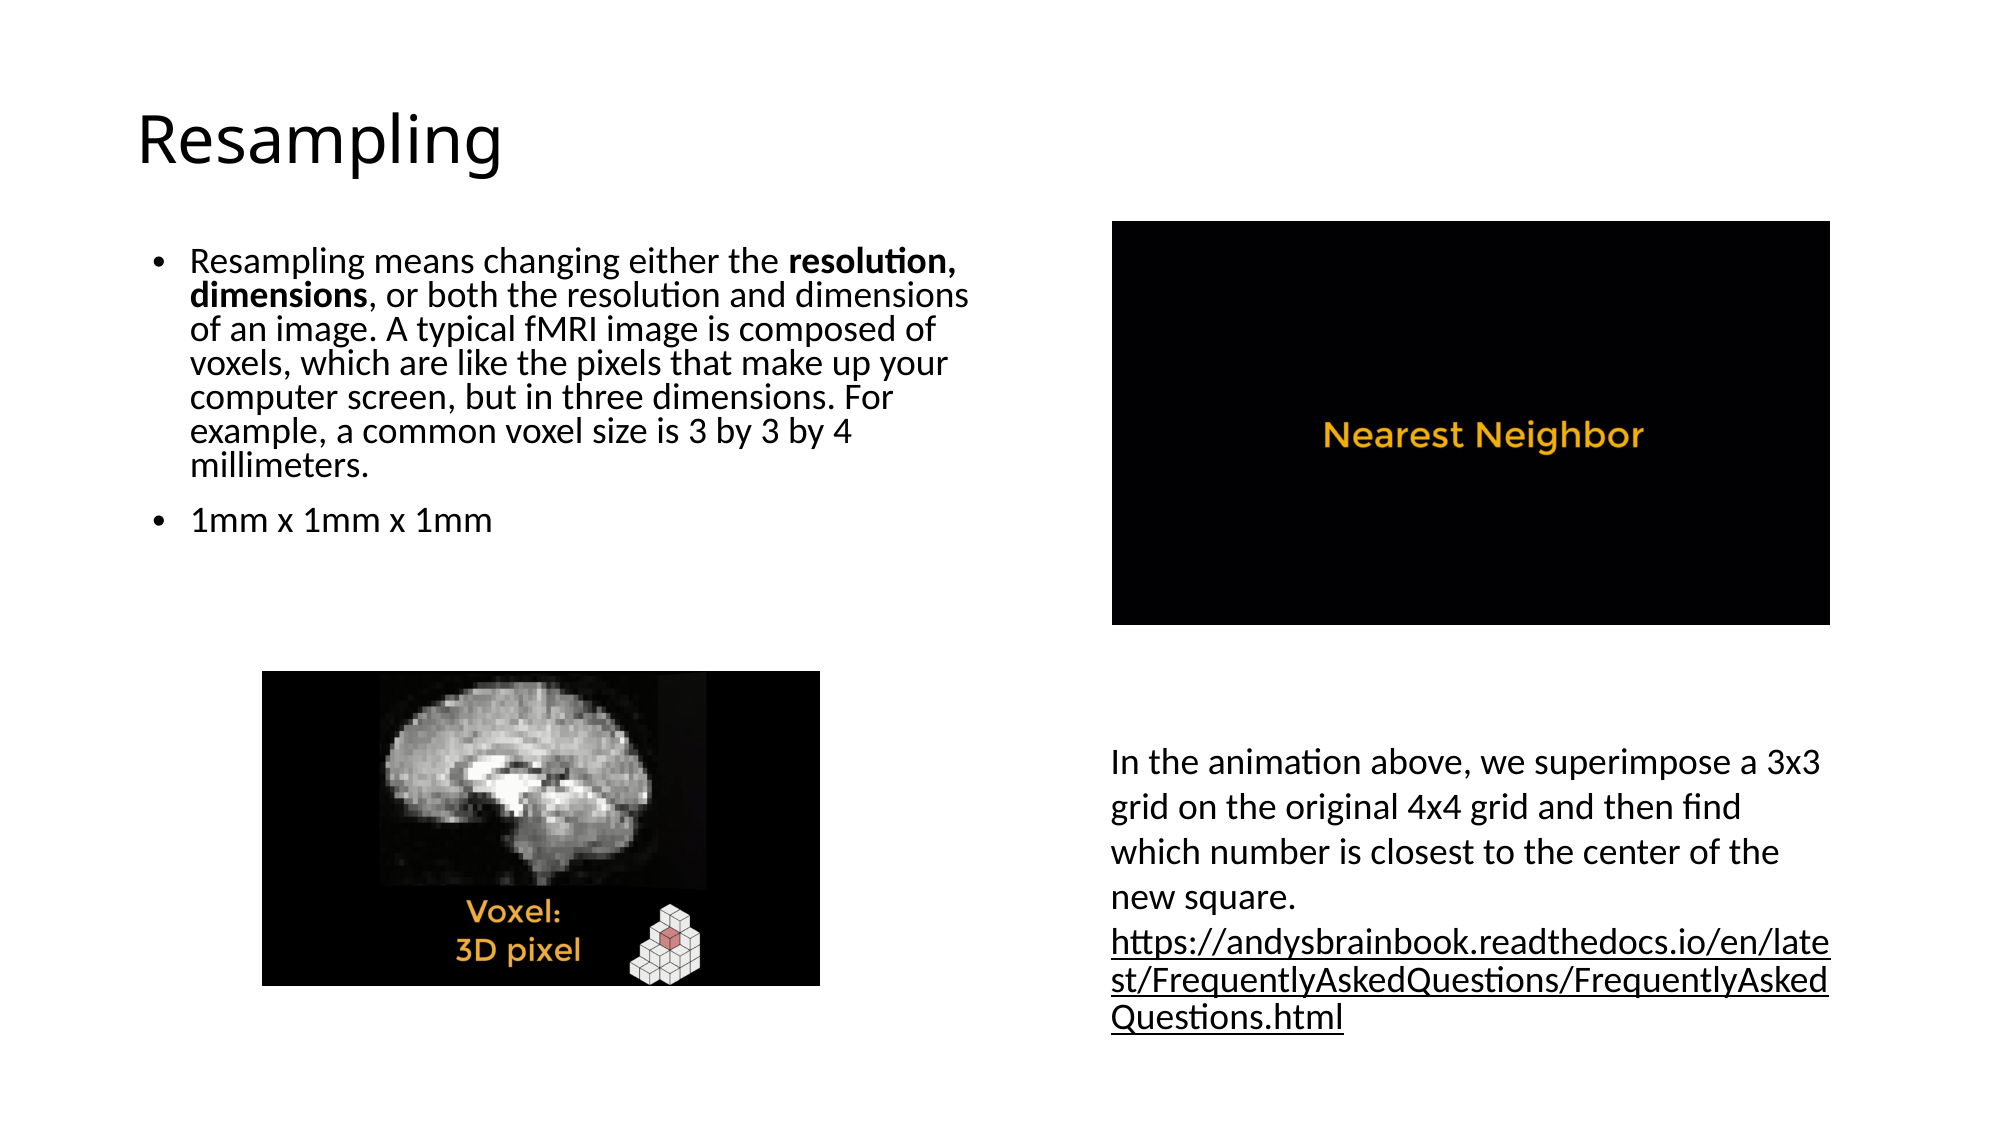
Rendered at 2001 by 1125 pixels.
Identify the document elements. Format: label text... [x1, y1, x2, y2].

picture [1112, 221, 1830, 625]
list Resampling means changing either the resolution, dimensions, or both the resolution and dimensions of an image. A typical fMRI image is composed of voxels, which are like the pixels that make up your computer screen, but in three dimensions. For example, a common voxel size is 3 by 3 by 4 millimeters. 1mm x 1mm x 1mm [137, 238, 988, 1014]
title Resampling [120, 30, 1846, 249]
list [262, 671, 820, 986]
text_box In the animation above, we superimpose a 3x3 grid on the original 4x4 grid and then find which number is closest to the center of the new square. https://andysbrainbook.readthedocs.io/en/latest/FrequentlyAskedQuestions/FrequentlyAskedQuestions.html [1095, 730, 1846, 1015]
